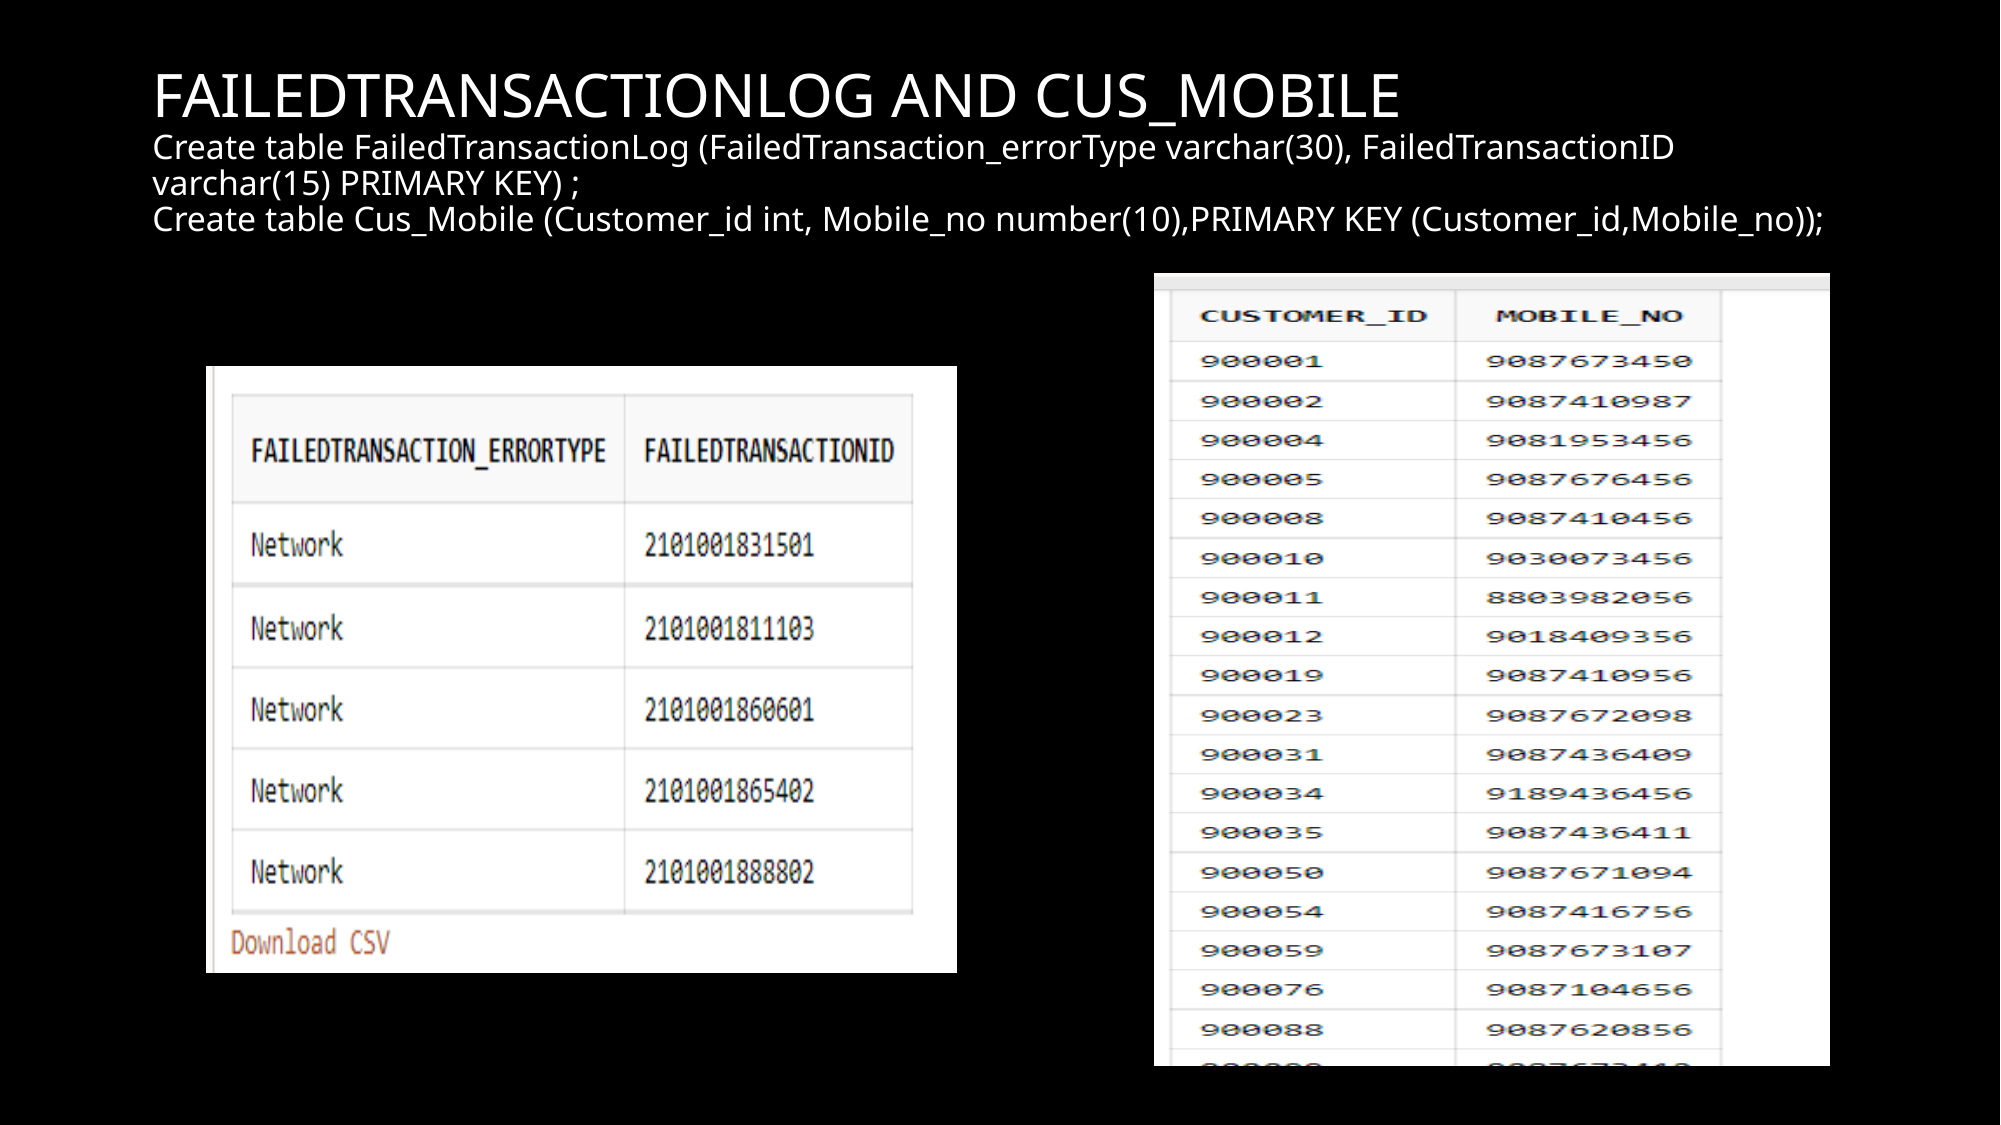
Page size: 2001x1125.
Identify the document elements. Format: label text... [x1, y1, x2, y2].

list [206, 366, 957, 973]
picture [1154, 273, 1830, 1066]
title FAILEDTRANSACTIONLOG AND CUS_MOBILE Create table FailedTransactionLog (FailedTransaction_errorType varchar(30), FailedTransactionID varchar(15) PRIMARY KEY) ; Create table Cus_Mobile (Customer_id int, Mobile_no number(10),PRIMARY KEY (Customer_id,Mobile_no)); [137, 42, 1863, 263]
